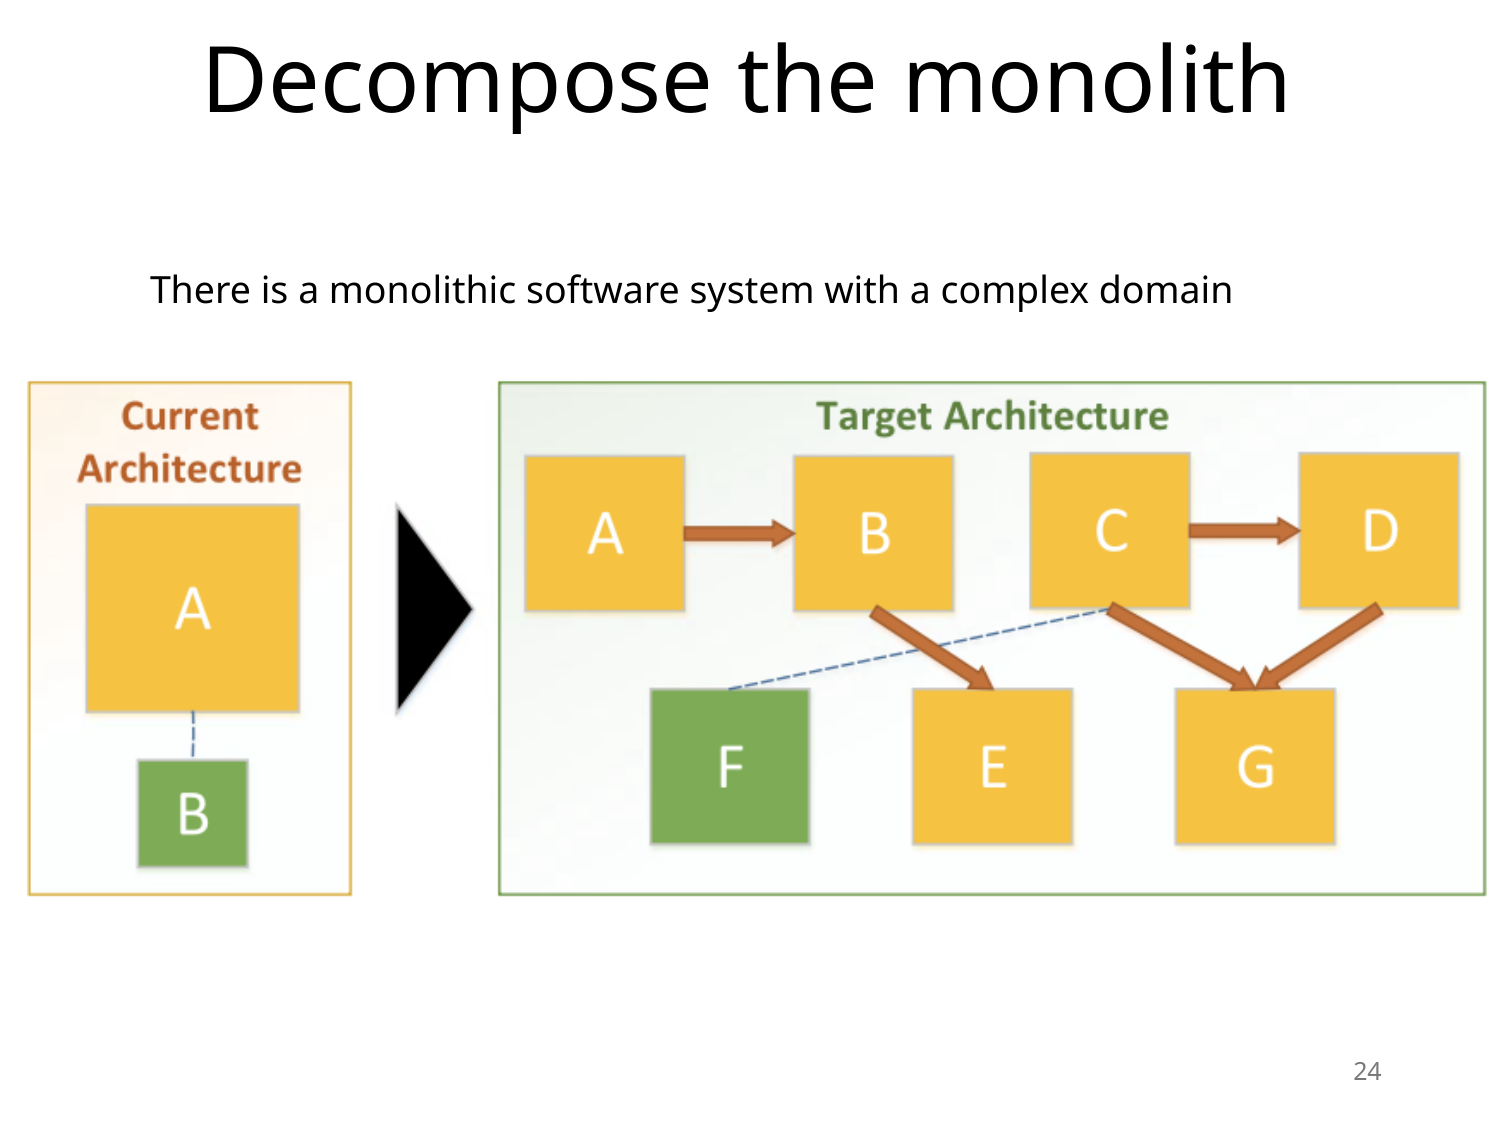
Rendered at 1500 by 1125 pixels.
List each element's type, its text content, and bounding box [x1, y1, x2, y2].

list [0, 361, 1500, 930]
text_box There is a monolithic software system with a complex domain [135, 258, 1365, 361]
title Decompose the monolith [100, 14, 1395, 151]
slide_number 24 [1059, 1042, 1397, 1103]
